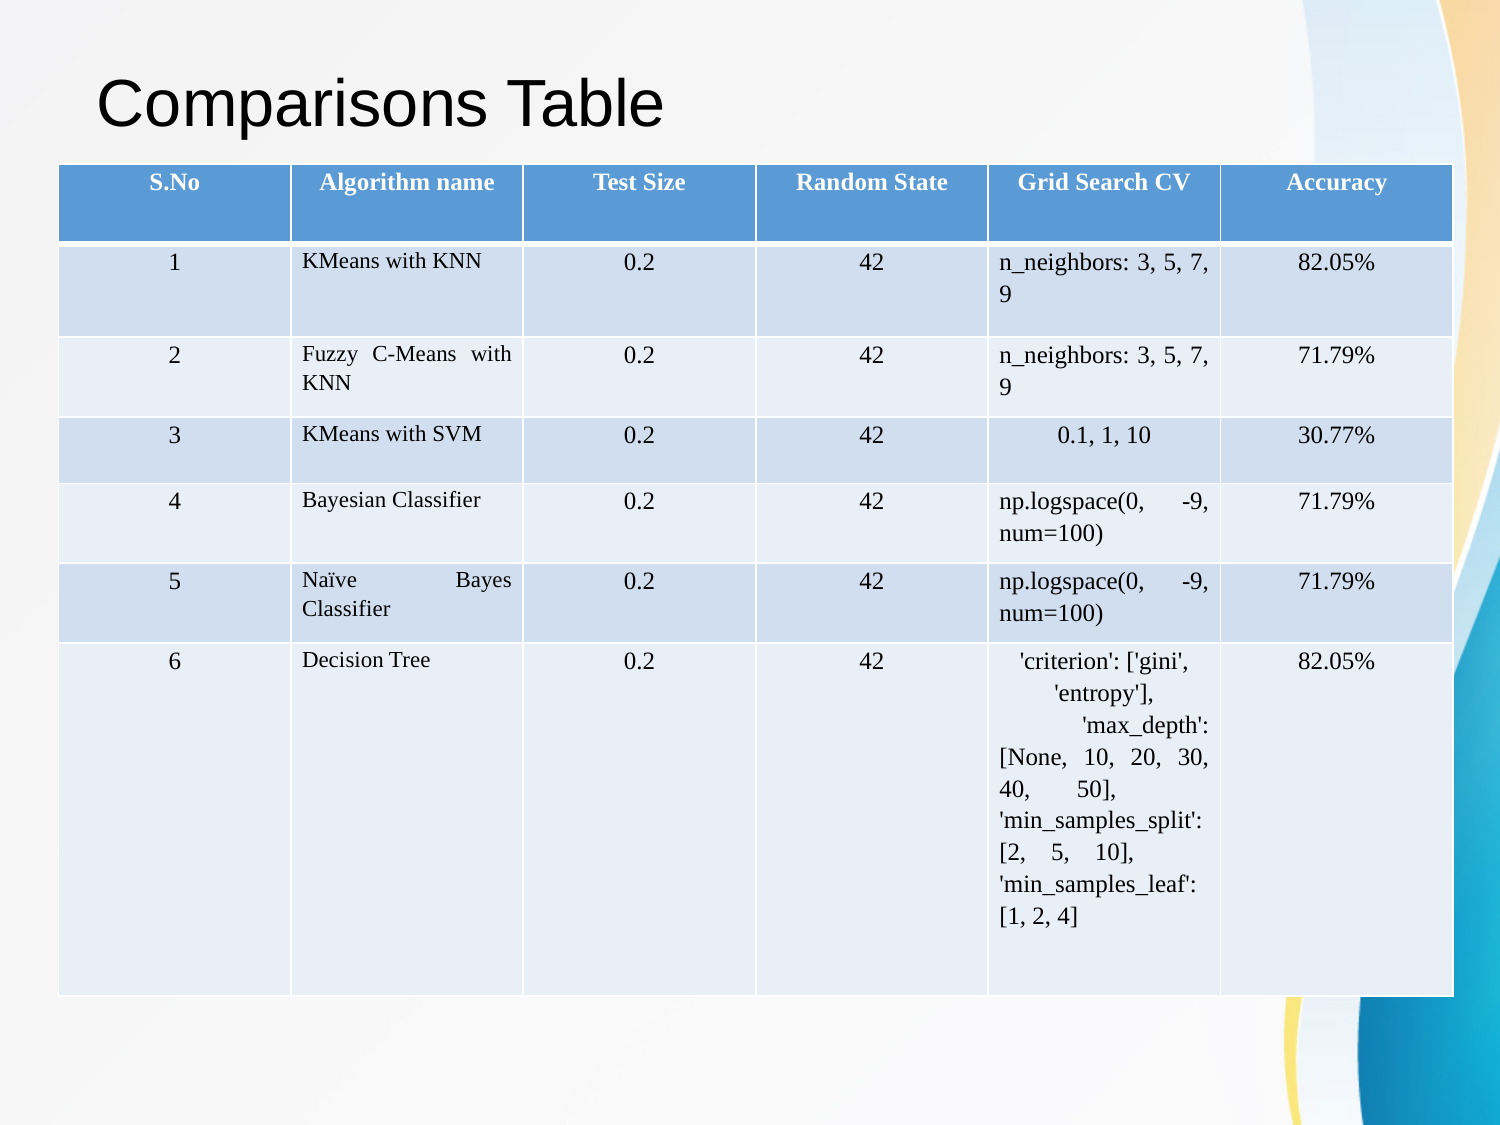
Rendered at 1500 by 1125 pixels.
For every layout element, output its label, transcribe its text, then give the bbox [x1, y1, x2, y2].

table_cell 42 [757, 644, 987, 995]
table_cell 71.79% [1221, 484, 1452, 562]
table_cell n_neighbors: 3, 5, 7, 9 [989, 338, 1220, 416]
table_cell 0.2 [524, 564, 755, 642]
table_cell 0.2 [524, 247, 755, 336]
table_cell 0.1, 1, 10 [989, 418, 1220, 483]
table_cell 0.2 [524, 484, 755, 562]
table_cell Decision Tree [292, 644, 522, 995]
table_cell 42 [757, 564, 987, 642]
table_cell KMeans with KNN [292, 247, 522, 336]
table_cell 82.05% [1221, 247, 1452, 336]
table_cell KMeans with SVM [292, 418, 522, 483]
table_header Algorithm name [292, 165, 522, 241]
table_header S.No [59, 165, 290, 241]
table_cell Bayesian Classifier [292, 484, 522, 562]
table_cell 42 [757, 247, 987, 336]
table_cell 5 [59, 564, 290, 642]
table_header Accuracy [1221, 165, 1452, 241]
table_header Random State [757, 165, 987, 241]
picture [0, 0, 1500, 1125]
table_header Test Size [524, 165, 755, 241]
table_cell 0.2 [524, 644, 755, 995]
table_cell 42 [757, 338, 987, 416]
table_cell 'criterion': ['gini', 'entropy'], 'max_depth': [None, 10, 20, 30, 40, 50], 'min_samples_split': [2, 5, 10], 'min_samples_leaf': [1, 2, 4] [989, 644, 1220, 995]
table_cell 1 [59, 247, 290, 336]
table_cell np.logspace(0, -9, num=100) [989, 564, 1220, 642]
table_cell 82.05% [1221, 644, 1452, 995]
table_cell Naïve Bayes Classifier [292, 564, 522, 642]
table_cell 6 [59, 644, 290, 995]
table_cell 3 [59, 418, 290, 483]
table_cell 2 [59, 338, 290, 416]
table_cell 42 [757, 484, 987, 562]
table_cell np.logspace(0, -9, num=100) [989, 484, 1220, 562]
table_cell 0.2 [524, 338, 755, 416]
table_cell 42 [757, 418, 987, 483]
table_cell 71.79% [1221, 564, 1452, 642]
table_cell Fuzzy C-Means with KNN [292, 338, 522, 416]
table_header Grid Search CV [989, 165, 1220, 241]
table_cell 71.79% [1221, 338, 1452, 416]
table_cell n_neighbors: 3, 5, 7, 9 [989, 247, 1220, 336]
table_cell 0.2 [524, 418, 755, 483]
title Comparisons Table [81, 34, 1433, 163]
table_cell 30.77% [1221, 418, 1452, 483]
table_cell 4 [59, 484, 290, 562]
